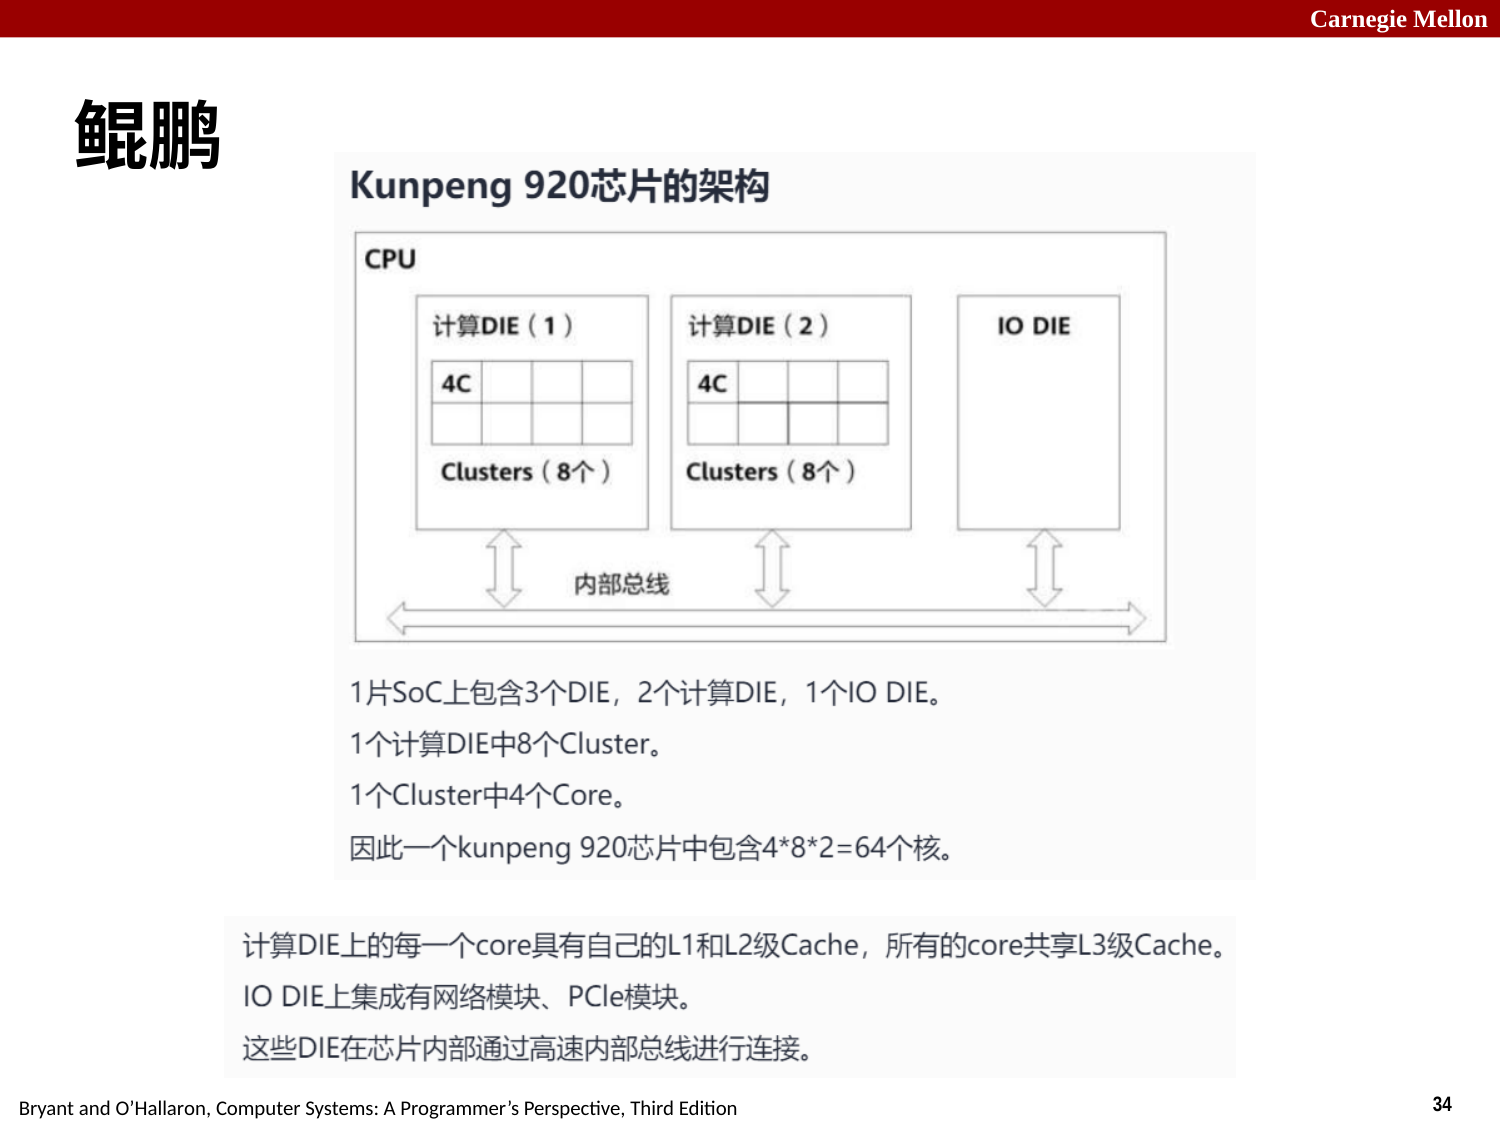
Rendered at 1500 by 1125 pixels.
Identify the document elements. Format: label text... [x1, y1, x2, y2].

title 鲲鹏 [58, 71, 1305, 197]
picture [224, 916, 1237, 1079]
picture [333, 152, 1256, 881]
